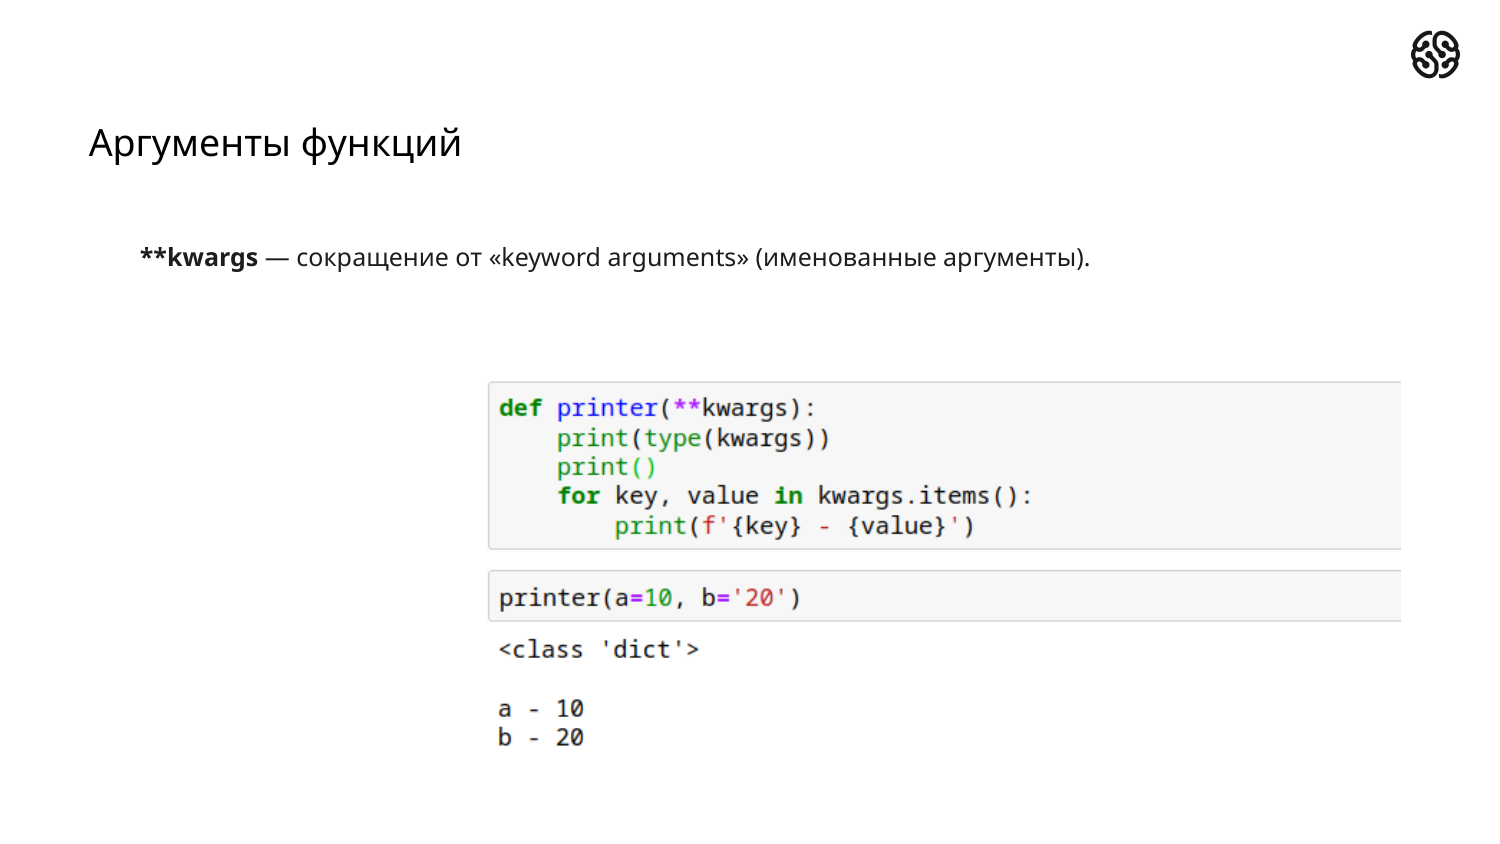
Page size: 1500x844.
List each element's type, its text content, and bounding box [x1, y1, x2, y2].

picture [480, 360, 1401, 763]
picture [1411, 30, 1460, 79]
text_box **kwargs — сокращение от «keyword arguments» (именованные аргументы). [80, 236, 1192, 272]
text_box Аргументы функций [88, 118, 721, 193]
